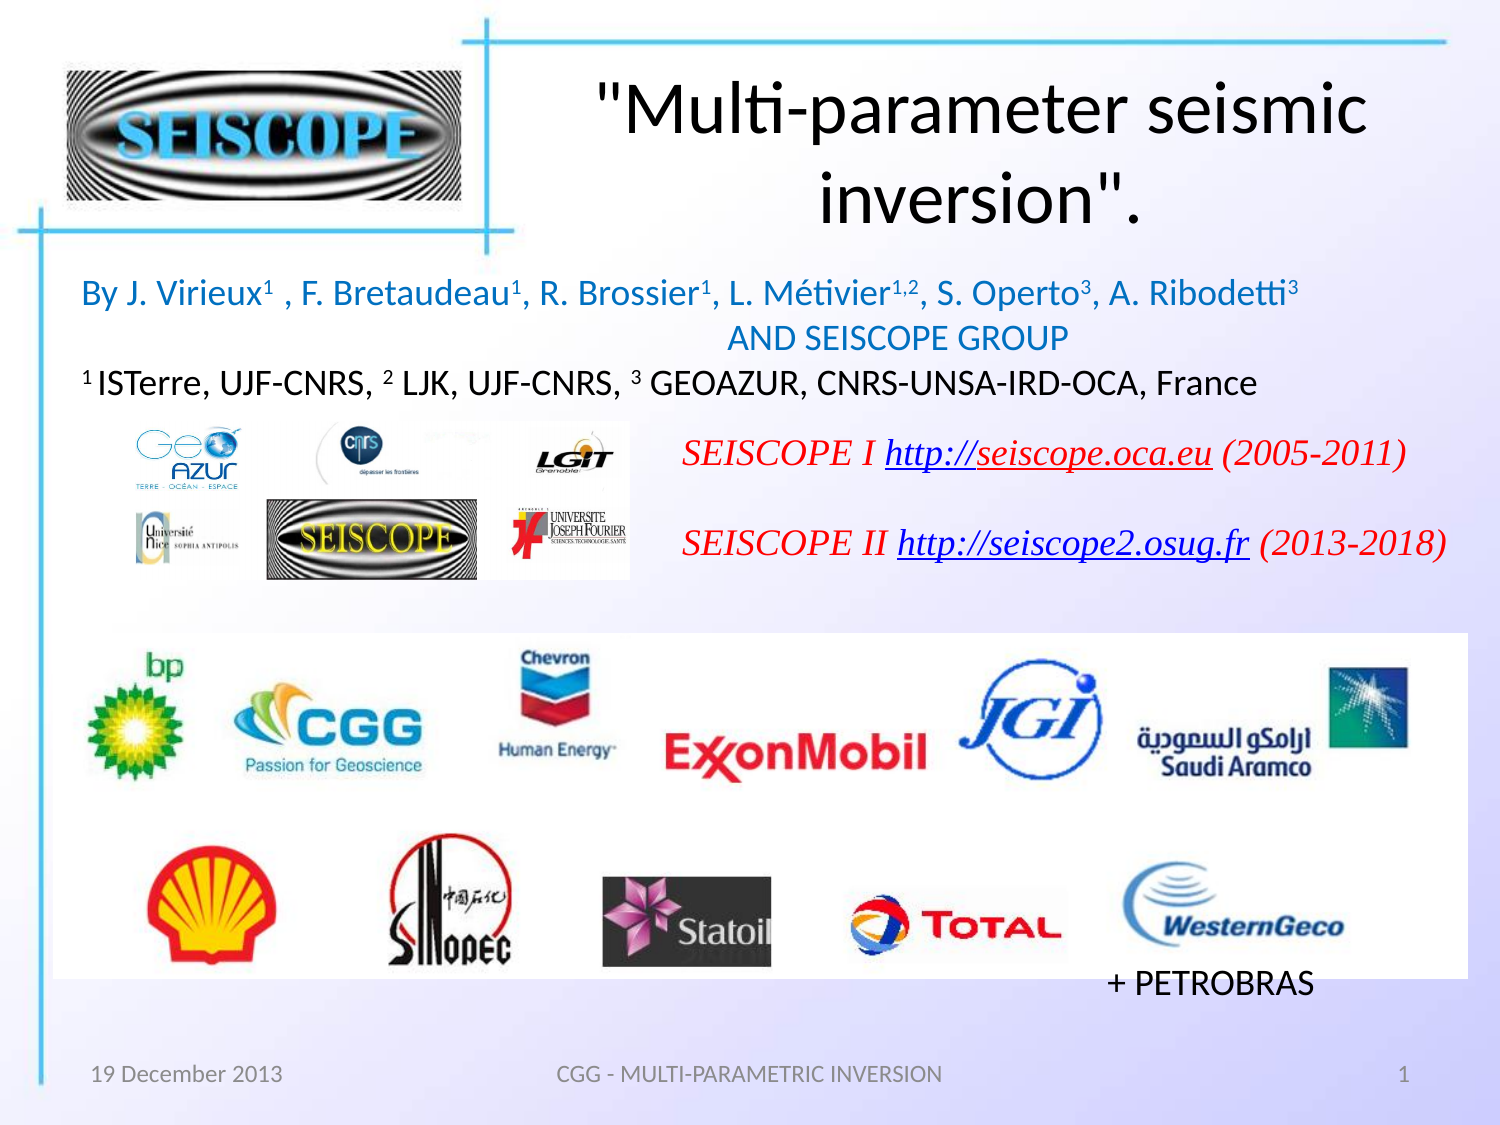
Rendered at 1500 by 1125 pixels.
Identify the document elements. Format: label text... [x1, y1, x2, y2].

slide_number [75, 1042, 425, 1103]
text_box + PETROBRAS [1092, 987, 1412, 1011]
footer CGG - MULTI-PARAMETRIC INVERSION [512, 1042, 988, 1103]
text_box By J. Virieux1 , F. Bretaudeau1, R. Brossier1, L. Métivier1,2, S. Operto3, A. Ribodetti3 AND SEISCOPE GROUP 1 ISTerre, UJF-CNRS, 2 LJK, UJF-CNRS, 3 GEOAZUR, CNRS-UNSA-IRD-OCA, France [66, 261, 1500, 411]
text_box SEISCOPE I http://seiscope.oca.eu (2005-2011) SEISCOPE II http://seiscope2.osug.fr (2013-2018) [667, 420, 1486, 571]
picture [0, 0, 1500, 1125]
slide_number 1 [1074, 1042, 1425, 1103]
title "Multi-parameter seismic inversion". [501, 54, 1461, 243]
